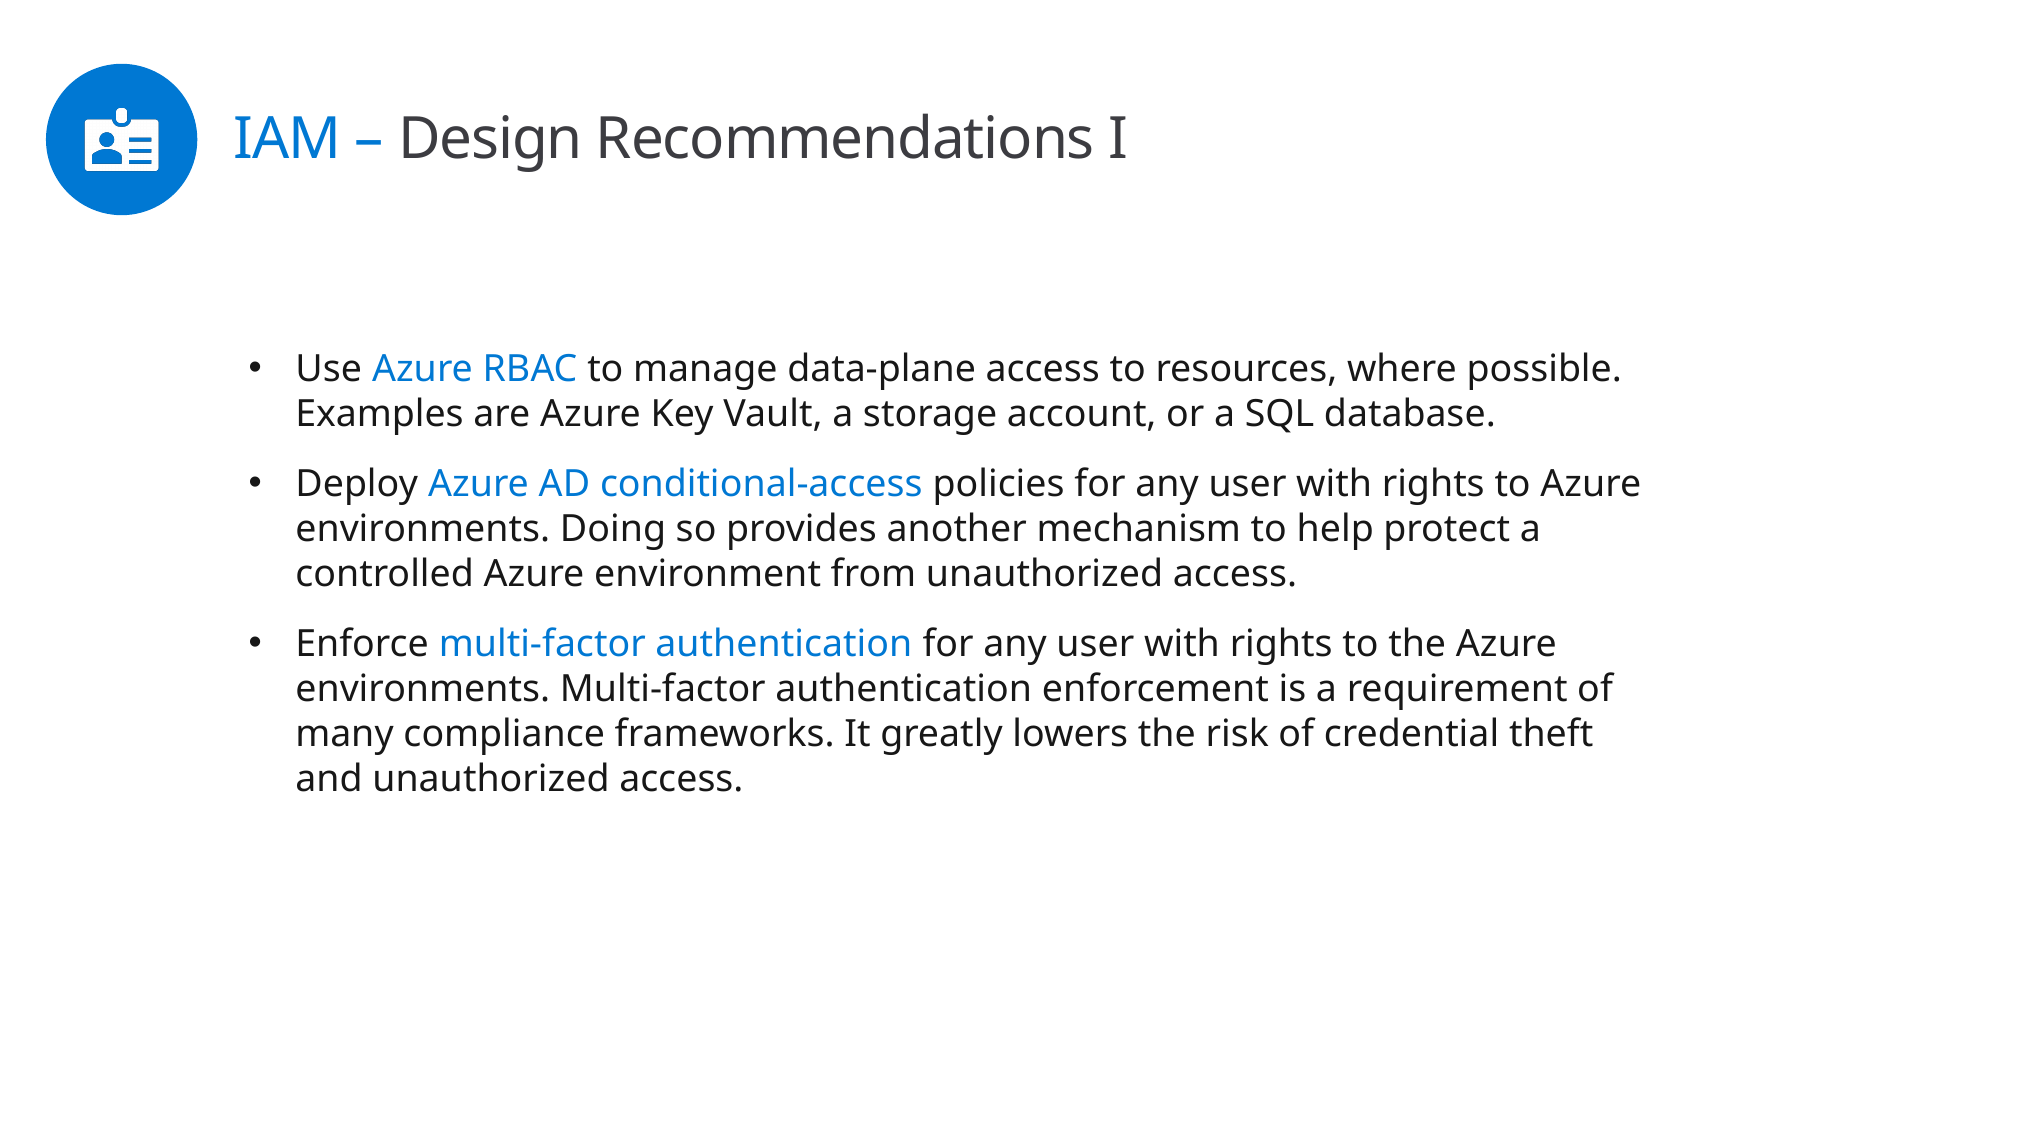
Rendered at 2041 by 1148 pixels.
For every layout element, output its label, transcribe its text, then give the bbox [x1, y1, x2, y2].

text_box Use Azure RBAC to manage data-plane access to resources, where possible. Examples are Azure Key Vault, a storage account, or a SQL database. Deploy Azure AD conditional-access policies for any user with rights to Azure environments. Doing so provides another mechanism to help protect a controlled Azure environment from unauthorized access. Enforce multi-factor authentication for any user with rights to the Azure environments. Multi-factor authentication enforcement is a requirement of many compliance frameworks. It greatly lowers the risk of credential theft and unauthorized access. [233, 336, 1686, 807]
text_box [77, 95, 166, 184]
text_box [45, 63, 198, 216]
text_box IAM – Design Recommendations I [233, 93, 1969, 230]
